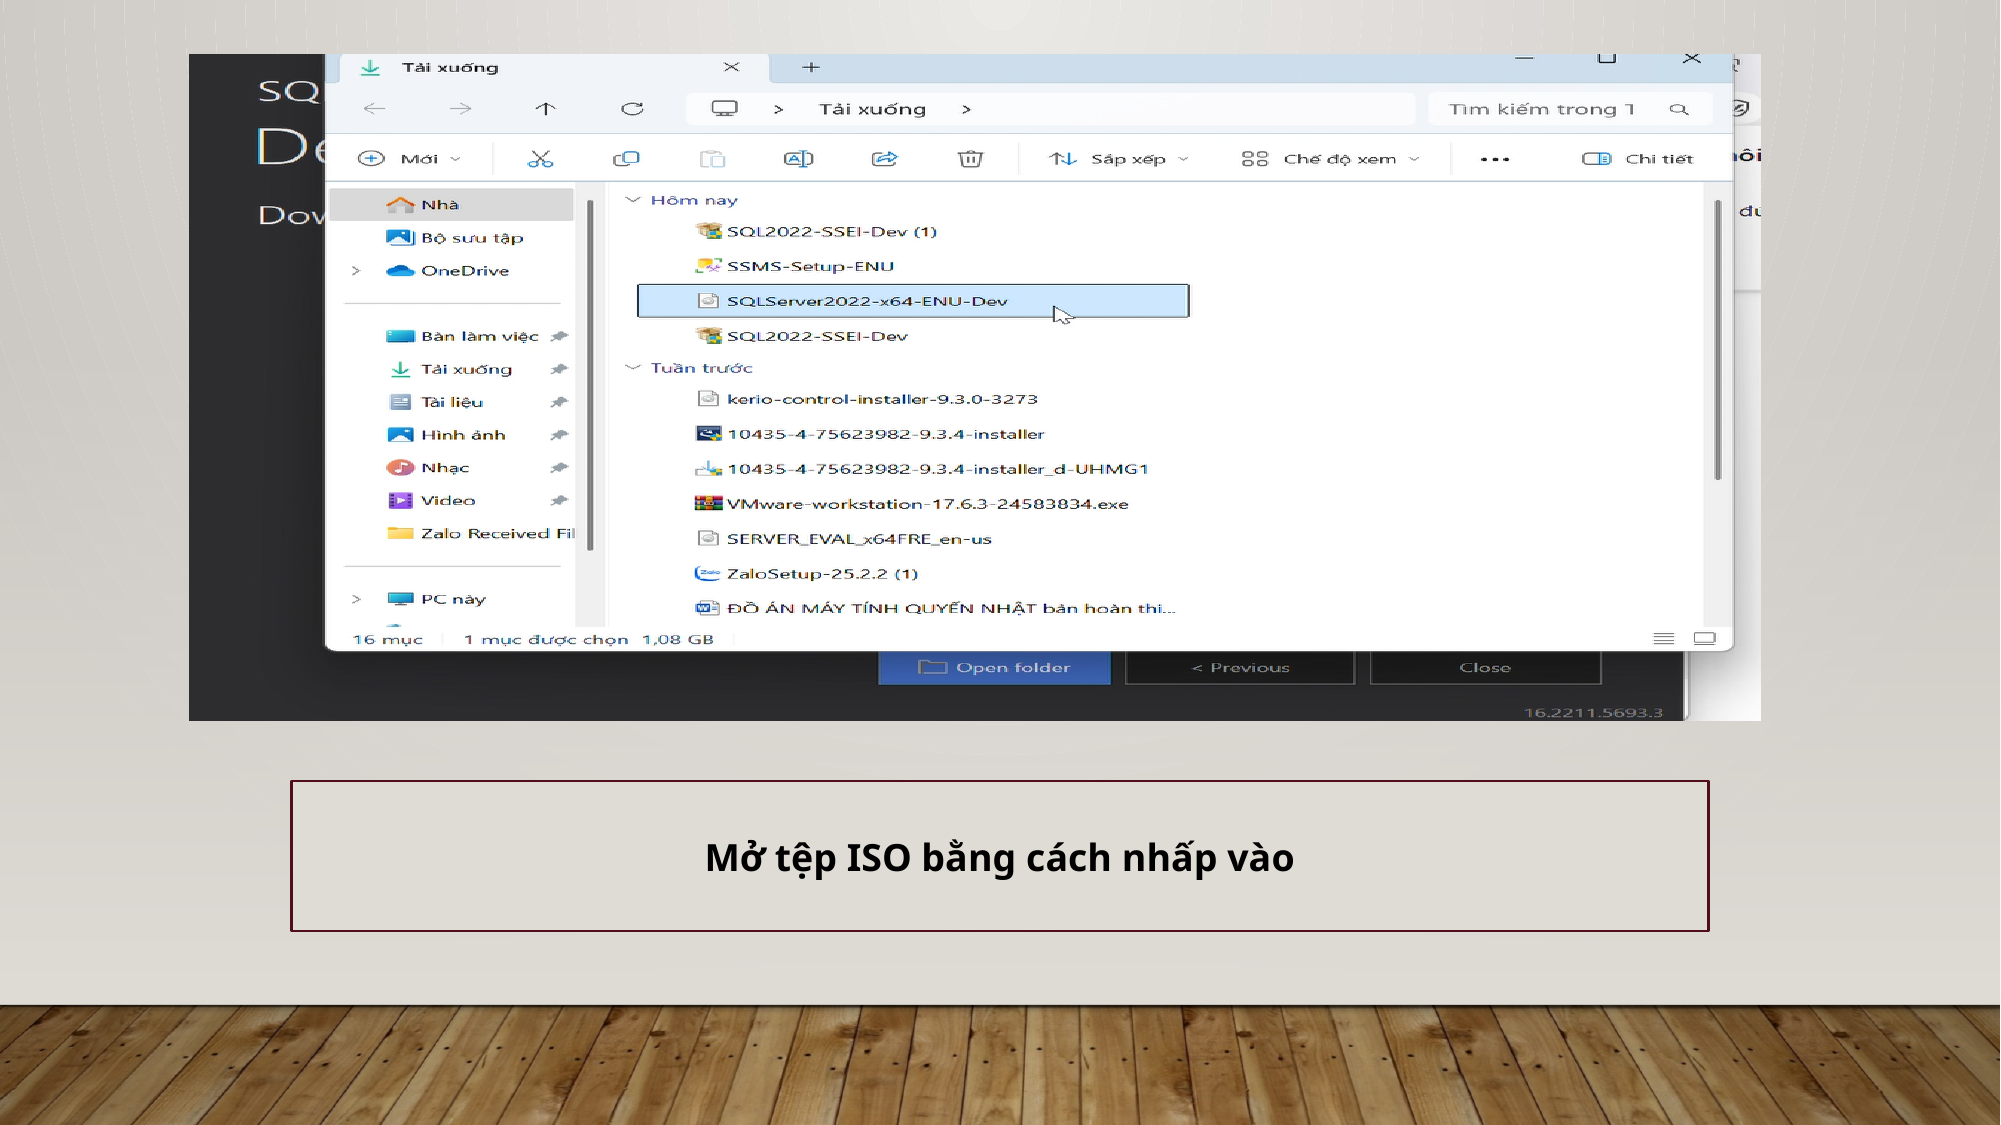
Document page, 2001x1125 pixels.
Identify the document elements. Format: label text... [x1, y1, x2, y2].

text_box Mở tệp ISO bằng cách nhấp vào [290, 780, 1710, 932]
picture [189, 53, 1761, 722]
picture [0, 1005, 2000, 1125]
